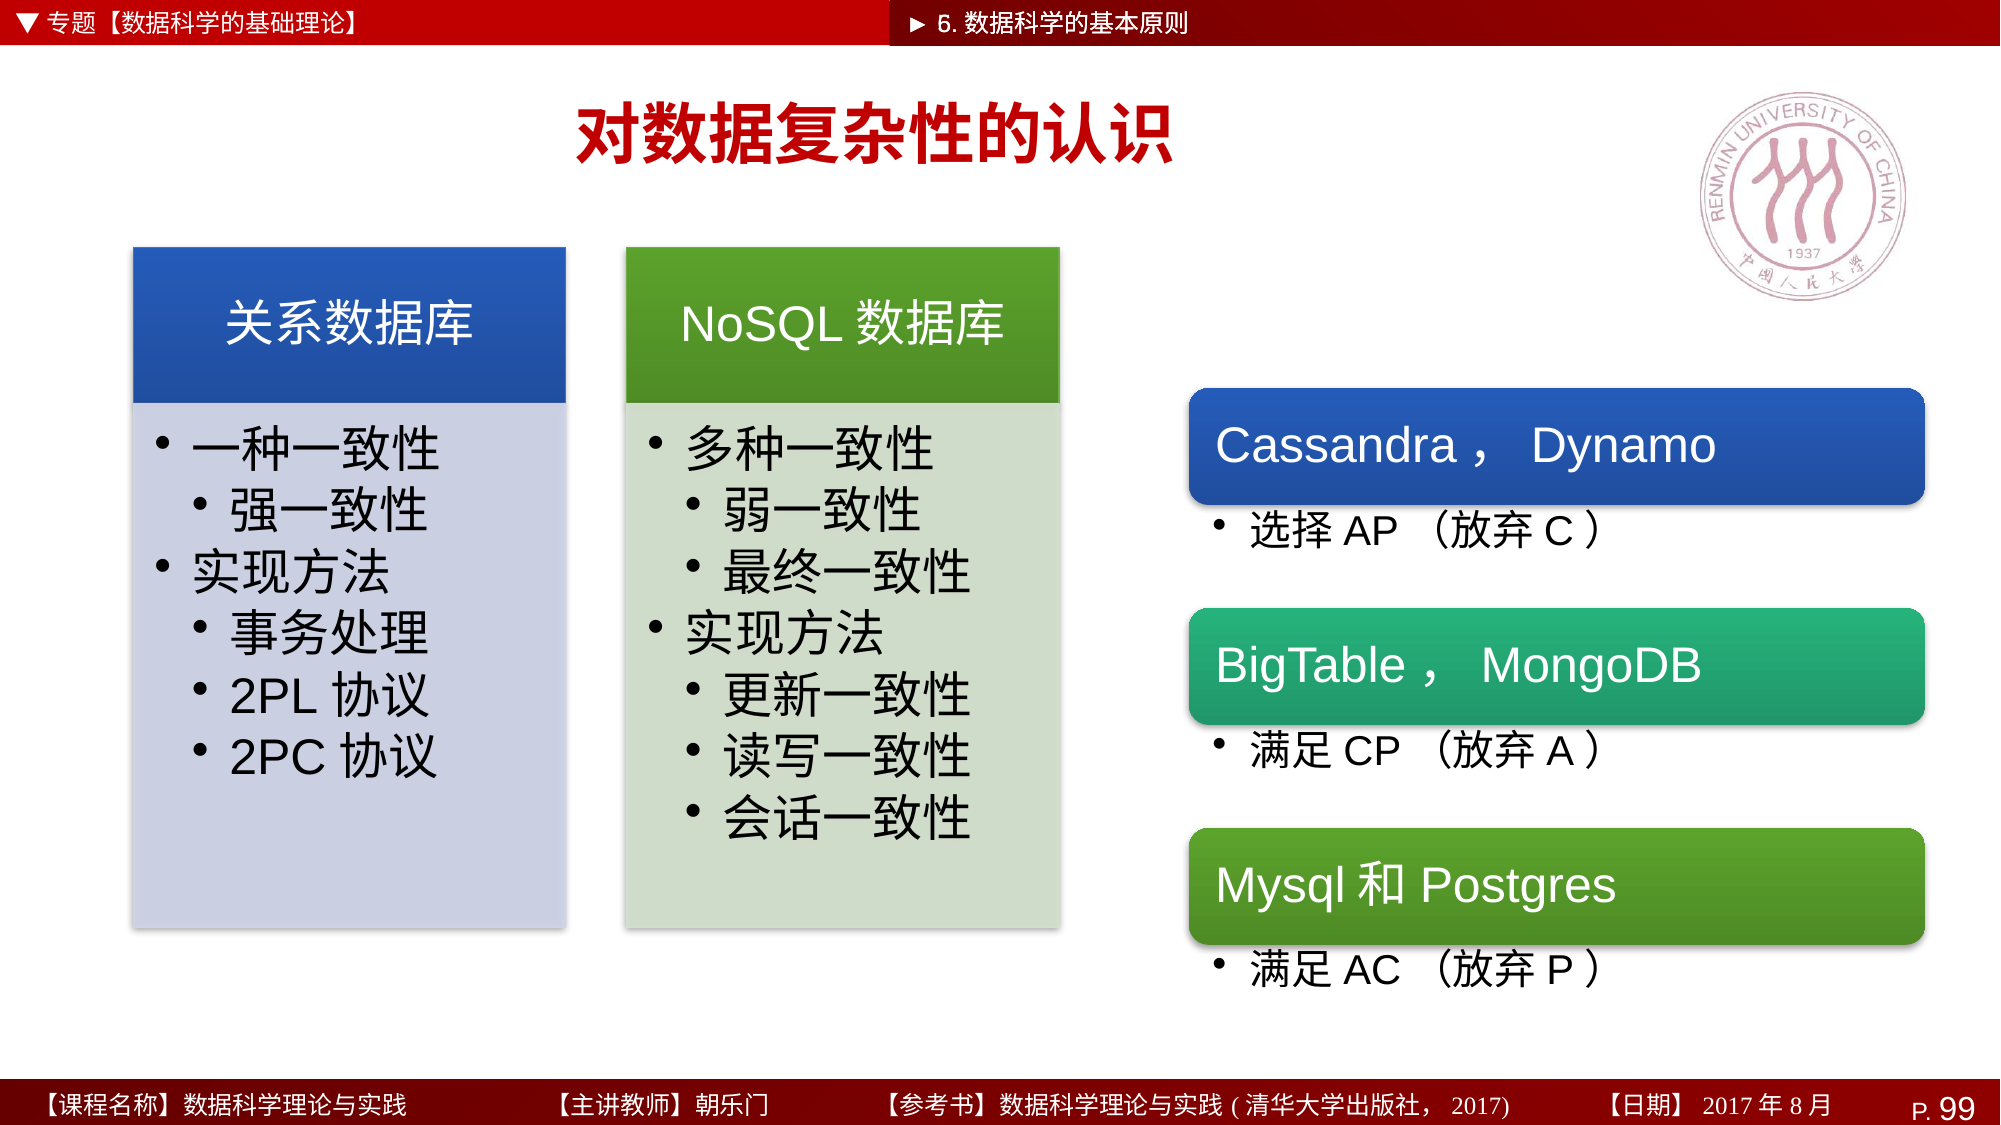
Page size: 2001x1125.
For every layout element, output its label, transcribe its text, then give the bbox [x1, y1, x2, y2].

text_box ► 5.数据科学的基本原则 [890, 0, 1308, 102]
picture [1696, 89, 1910, 304]
title 对数据复杂性的认识 [64, 64, 1686, 200]
list ▼专题【数据科学的基础理论】 [0, 0, 725, 43]
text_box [1188, 384, 1926, 1053]
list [133, 246, 1060, 929]
